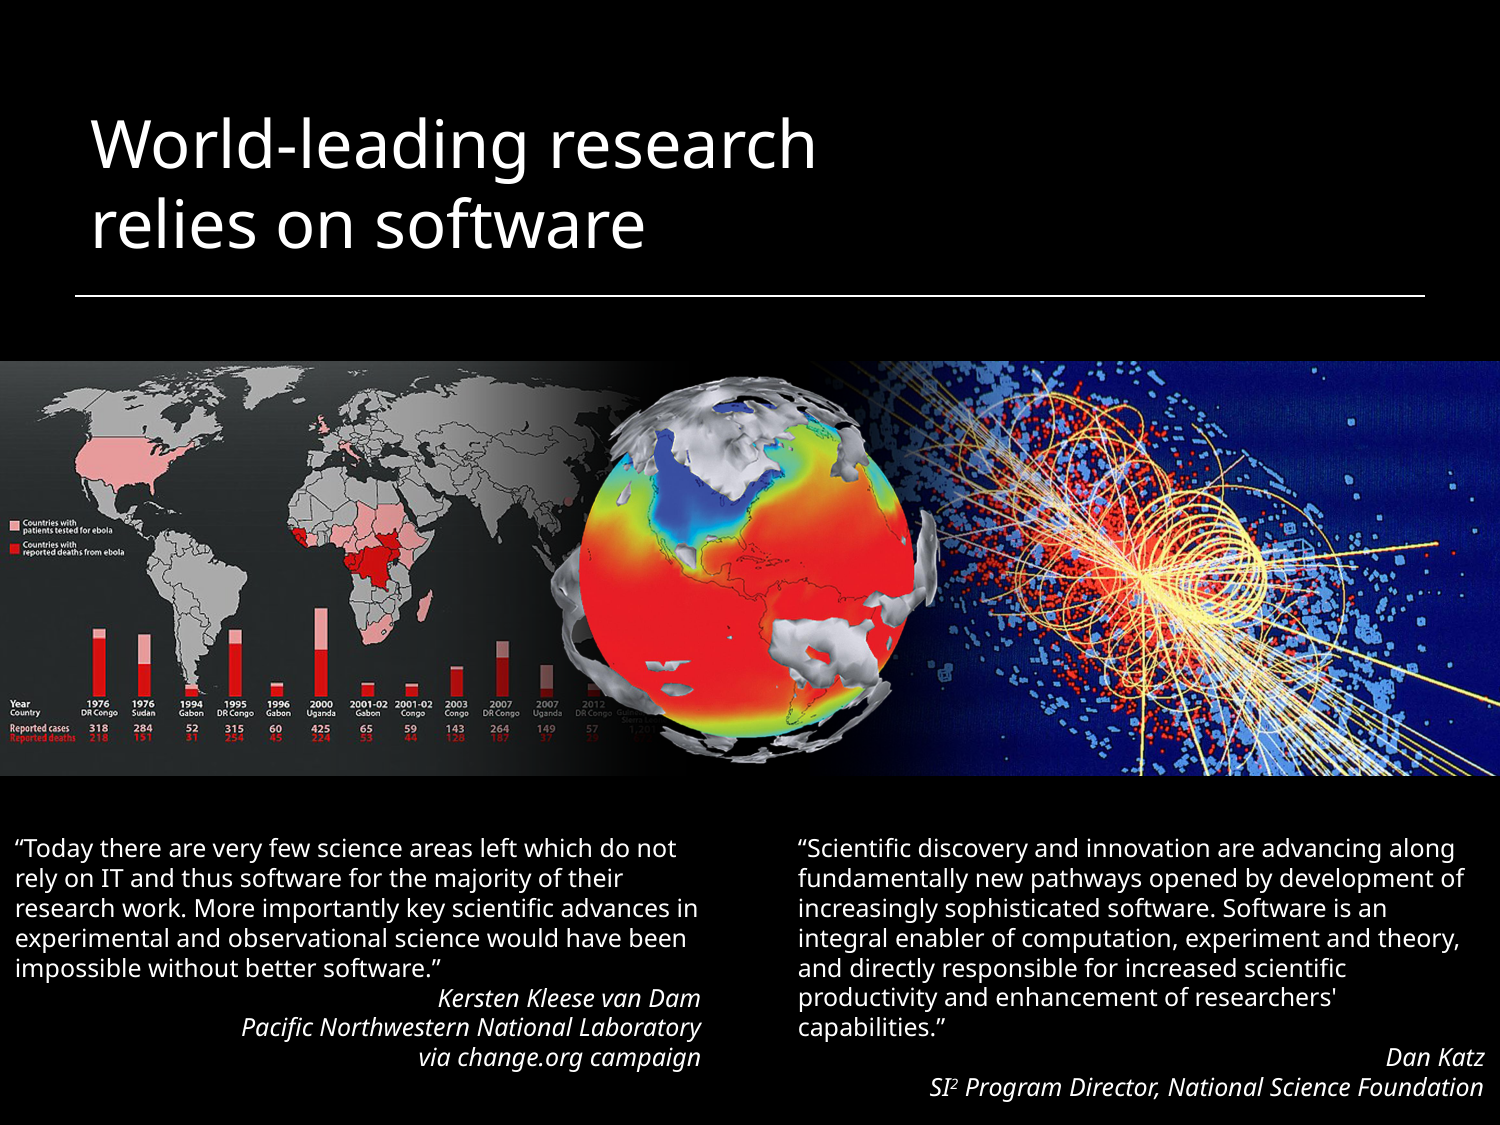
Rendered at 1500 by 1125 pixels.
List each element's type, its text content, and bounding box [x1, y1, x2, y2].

title World-leading research relies on software [75, 88, 1425, 276]
text_box “Today there are very few science areas left which do not rely on IT and thus software for the majority of their research work. More importantly key scientific advances in experimental and observational science would have been impossible without better software.” Kersten Kleese van Dam Pacific Northwestern National Laboratory via change.org campaign [0, 824, 717, 1110]
text_box “Scientific discovery and innovation are advancing along fundamentally new pathways opened by development of increasingly sophisticated software. Software is an integral enabler of computation, experiment and theory, and directly responsible for increased scientific productivity and enhancement of researchers' capabilities.” Dan Katz SI2 Program Director, National Science Foundation [783, 824, 1500, 1125]
picture [0, 361, 1500, 776]
